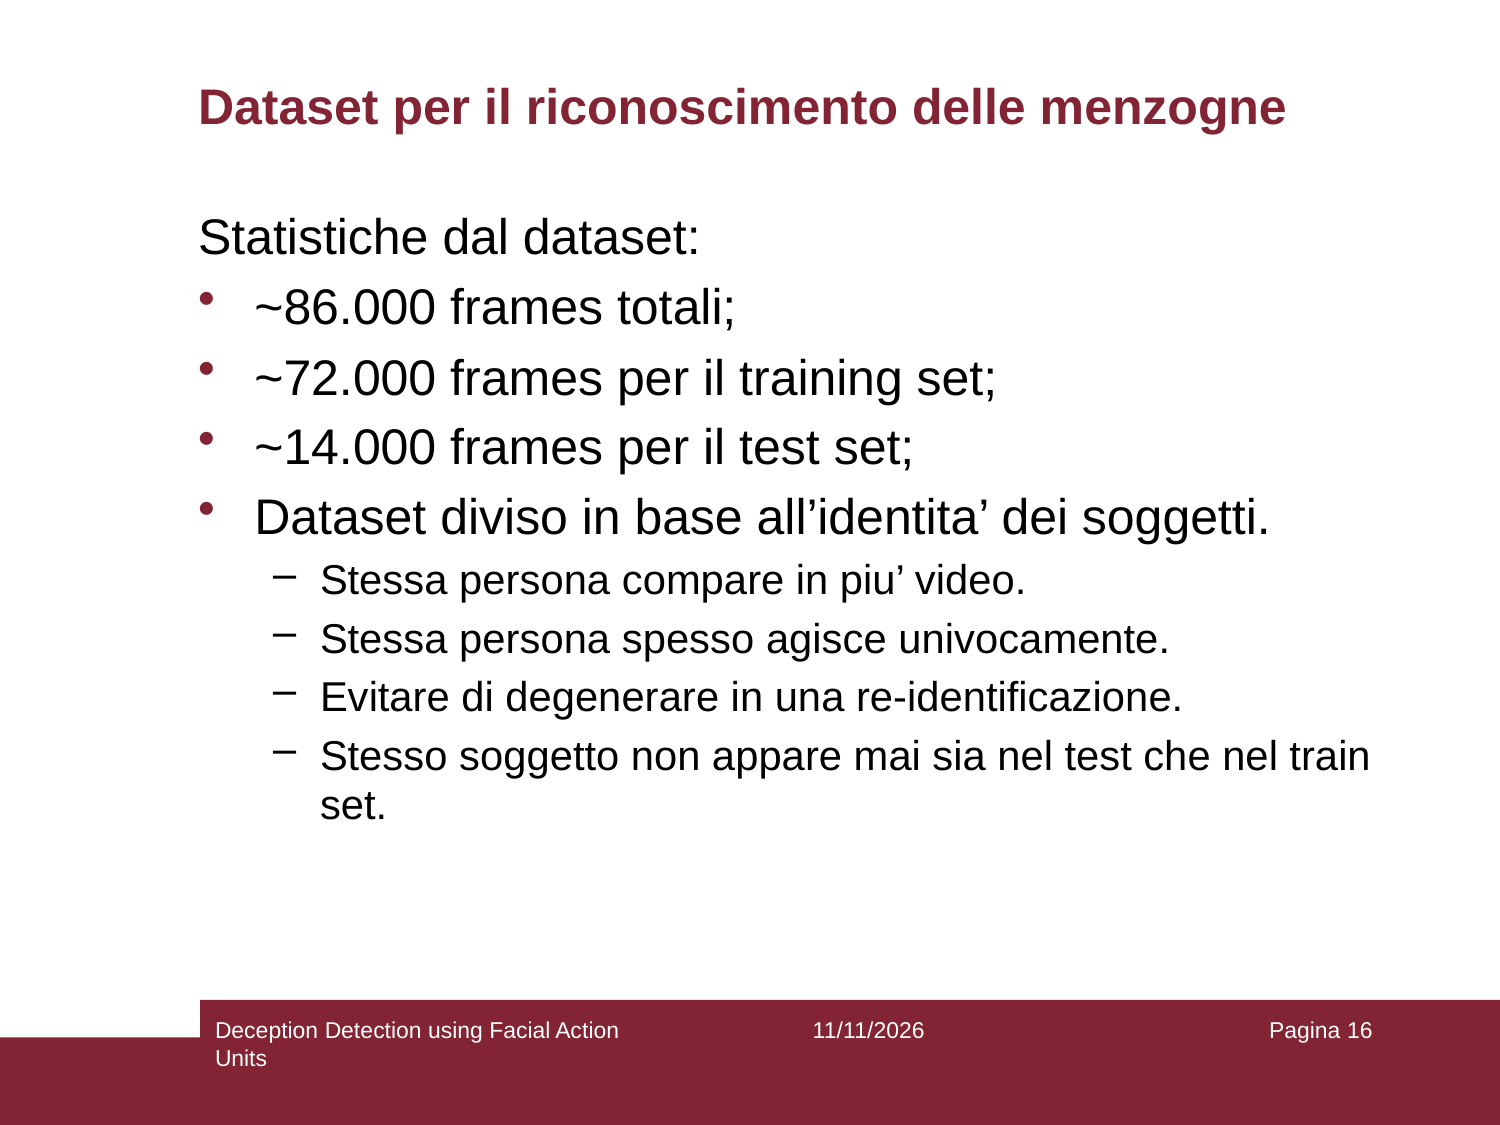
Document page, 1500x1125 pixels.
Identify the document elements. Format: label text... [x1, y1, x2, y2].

footer Deception Detection using Facial Action Units [200, 1008, 675, 1084]
list Statistiche dal dataset: ~86.000 frames totali; ~72.000 frames per il training set; ~14.000 frames per il test set; Dataset diviso in base all’identita’ dei soggetti. Stessa persona compare in piu’ video. Stessa persona spesso agisce univocamente. Evitare di degenerare in una re-identificazione. Stesso soggetto non appare mai sia nel test che nel train set. [183, 197, 1424, 917]
slide_number Pagina 16 [1074, 1008, 1388, 1084]
title Dataset per il riconoscimento delle menzogne [183, 67, 1424, 150]
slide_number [712, 1008, 1025, 1084]
